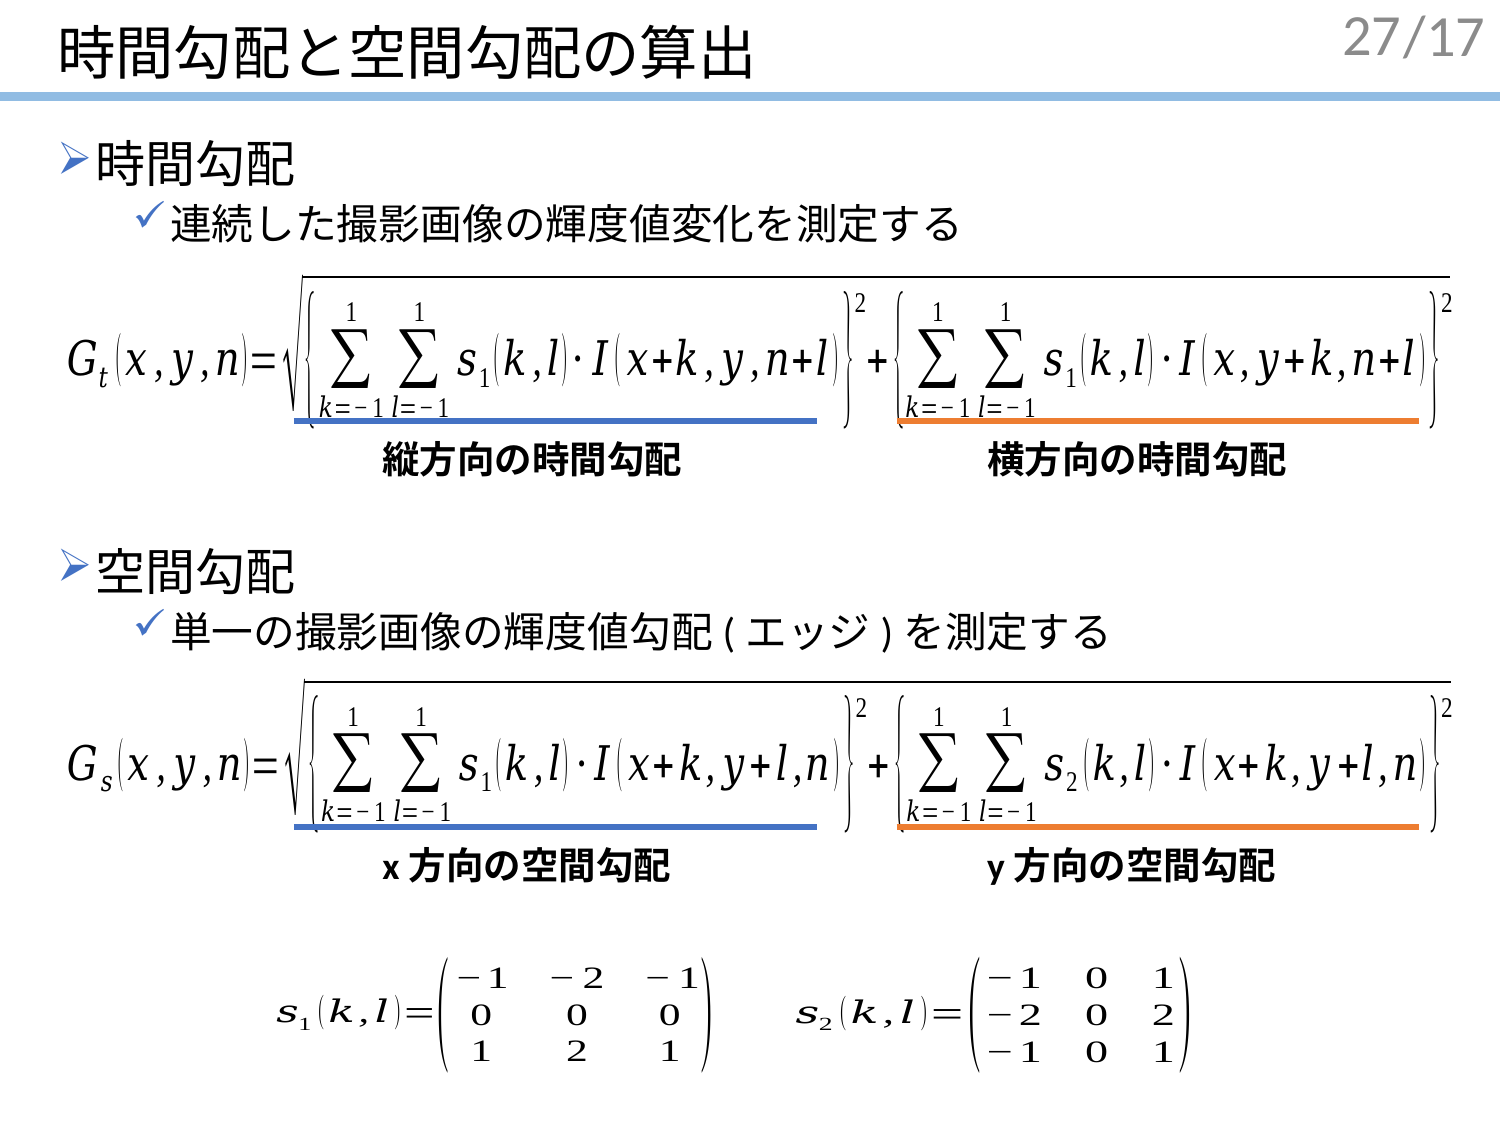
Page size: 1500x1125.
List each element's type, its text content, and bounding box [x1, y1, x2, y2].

text_box y方向の空間勾配 [972, 835, 1365, 895]
slide_number 27 [1078, 2, 1417, 63]
text_box x方向の空間勾配 [367, 835, 760, 895]
text_box 横方向の時間勾配 [972, 428, 1365, 489]
text_box 時間勾配 連続した撮影画像の輝度値変化を測定する 空間勾配 単一の撮影画像の輝度値勾配(エッジ)を測定する [42, 132, 1458, 1014]
title 時間勾配と空間勾配の算出 [42, 0, 1458, 112]
text_box 縦方向の時間勾配 [367, 428, 760, 489]
